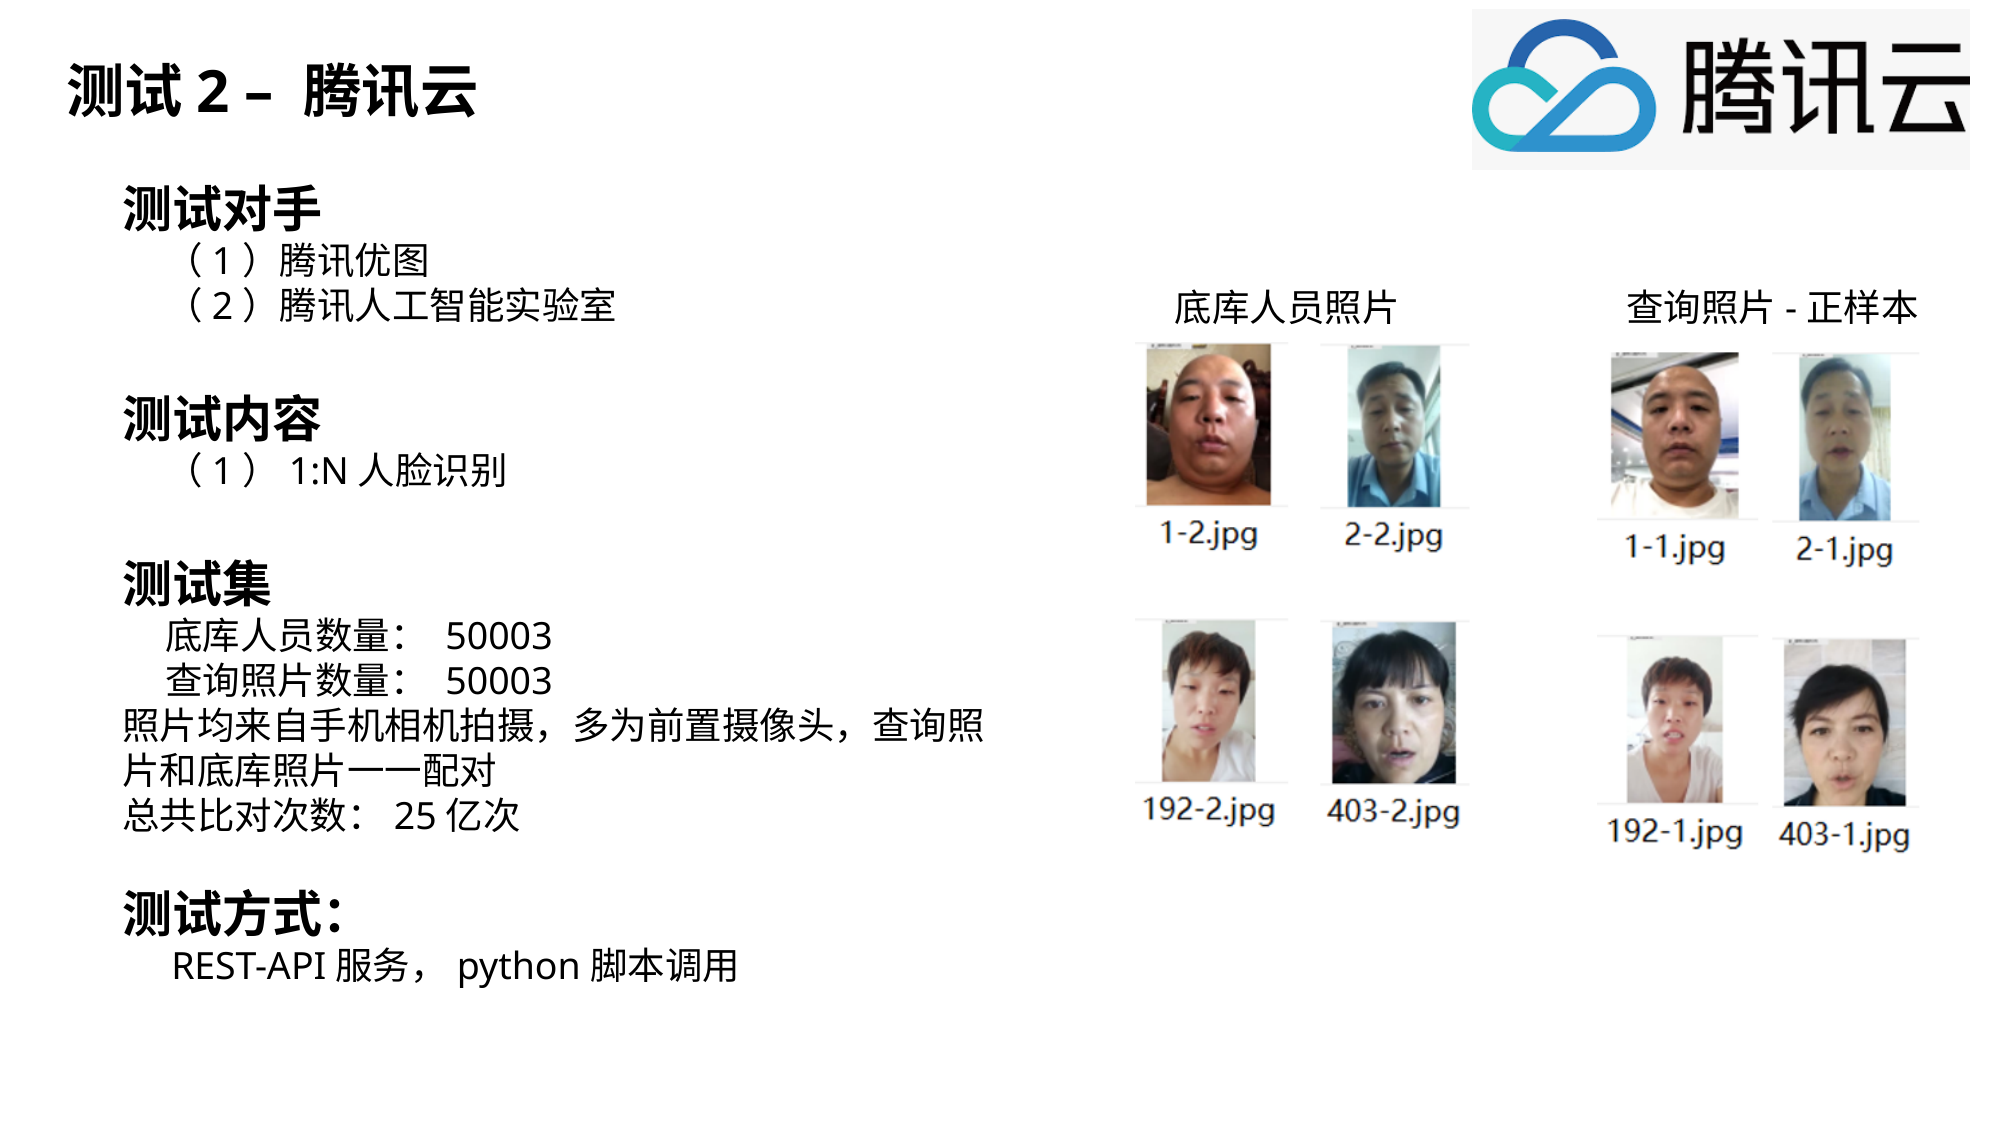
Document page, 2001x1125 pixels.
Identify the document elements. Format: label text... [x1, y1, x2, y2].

picture [1470, 9, 1977, 170]
text_box 测试对手 （1）腾讯优图 （2）腾讯人工智能实验室 测试内容 （1）1:N人脸识别 测试集 底库人员数量： 50003 查询照片数量： 50003 照片均来自手机相机拍摄，多为前置摄像头，查询照片和底库照片一一配对 总共比对次数：25亿次 测试方式： REST-API服务，python脚本调用 [107, 169, 1033, 1040]
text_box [1135, 276, 1927, 861]
text_box 测试2 – 腾讯云 [51, 46, 786, 132]
